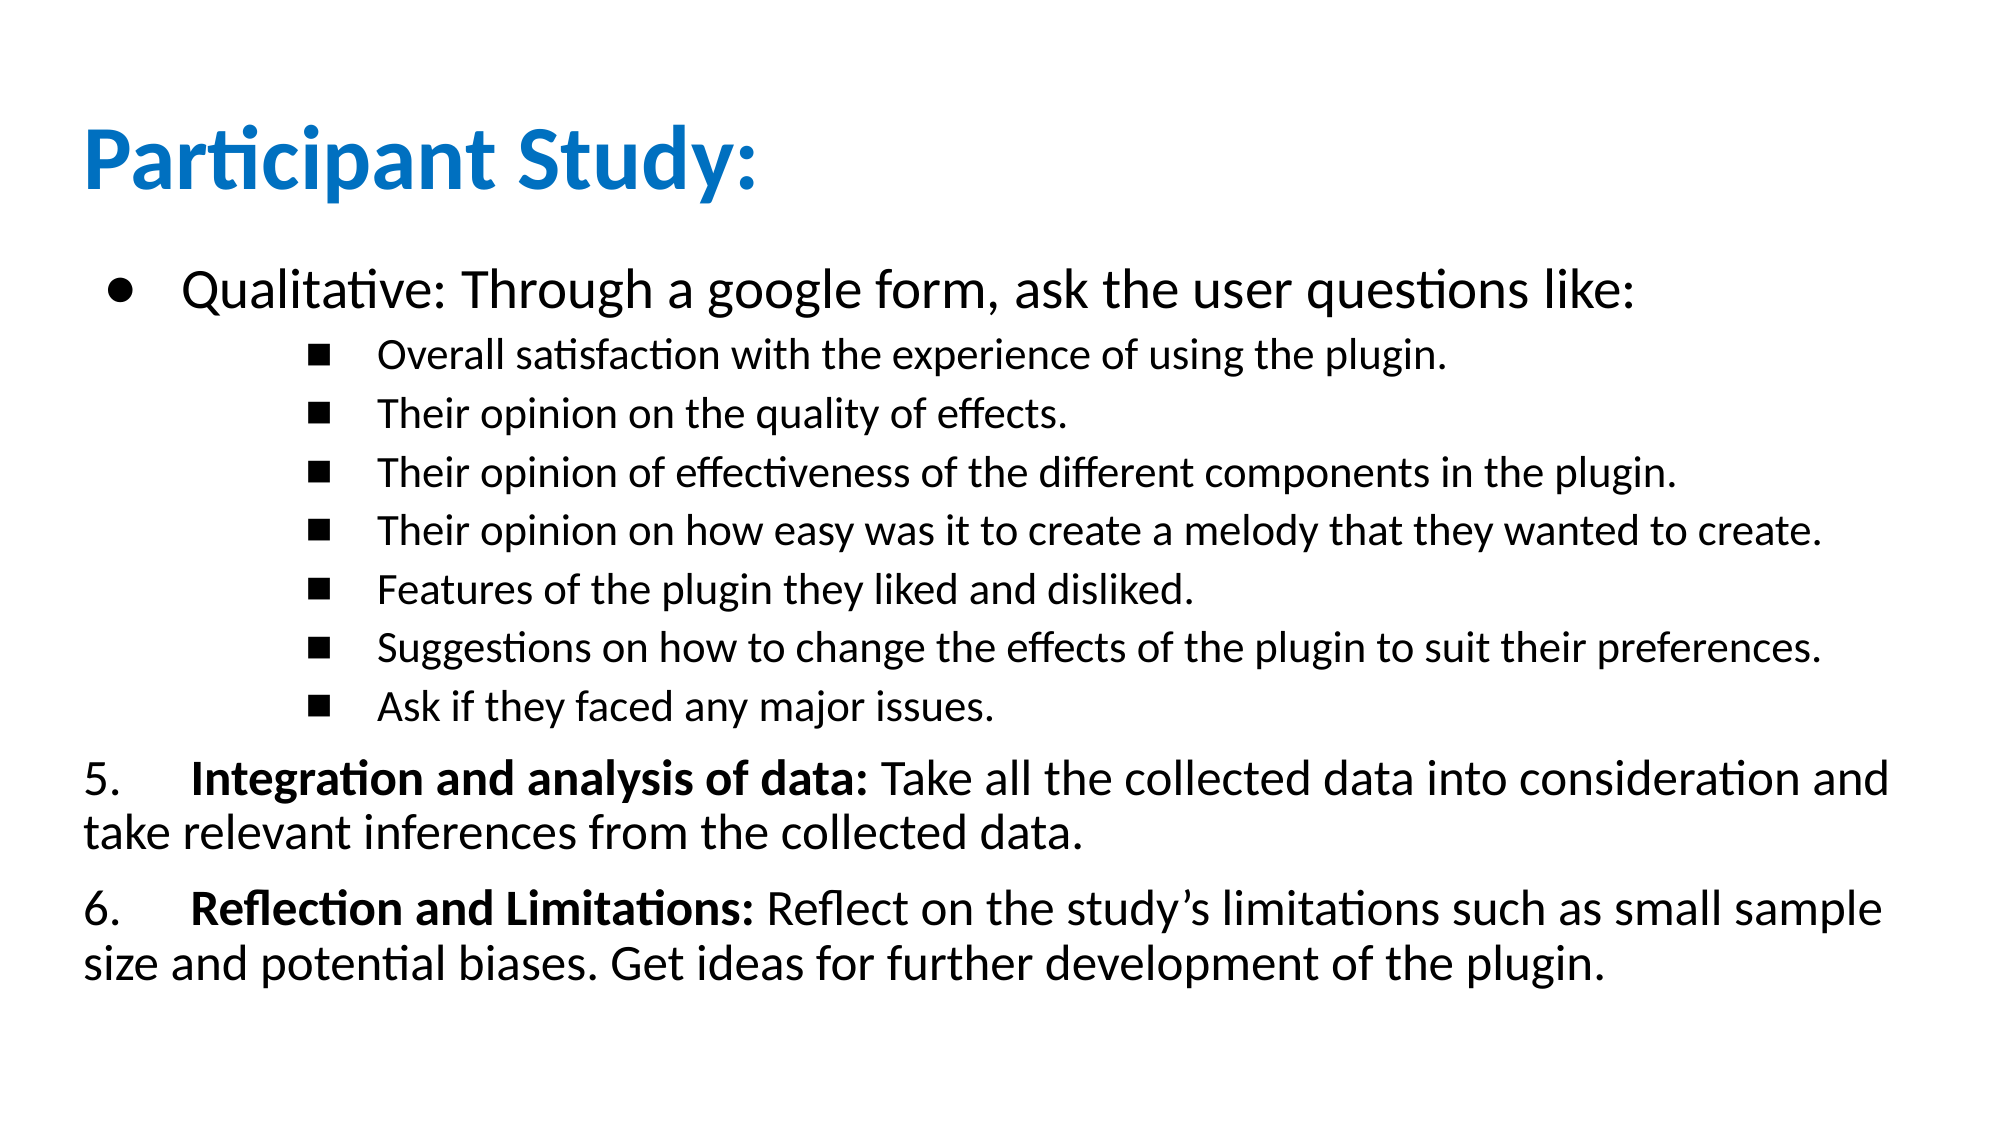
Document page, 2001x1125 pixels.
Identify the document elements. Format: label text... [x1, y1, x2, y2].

list Qualitative: Through a google form, ask the user questions like: Overall satisfaction with the experience of using the plugin. Their opinion on the quality of effects. Their opinion of effectiveness of the different components in the plugin. Their opinion on how easy was it to create a melody that they wanted to create. Features of the plugin they liked and disliked. Suggestions on how to change the effects of the plugin to suit their preferences. Ask if they faced any major issues. 5. Integration and analysis of data: Take all the collected data into consideration and take relevant inferences from the collected data. 6. Reflection and Limitations: Reflect on the study’s limitations such as small sample size and potential biases. Get ideas for further development of the plugin. Guitarizzz [68, 252, 1932, 1125]
title Participant Study: [68, 97, 1932, 223]
